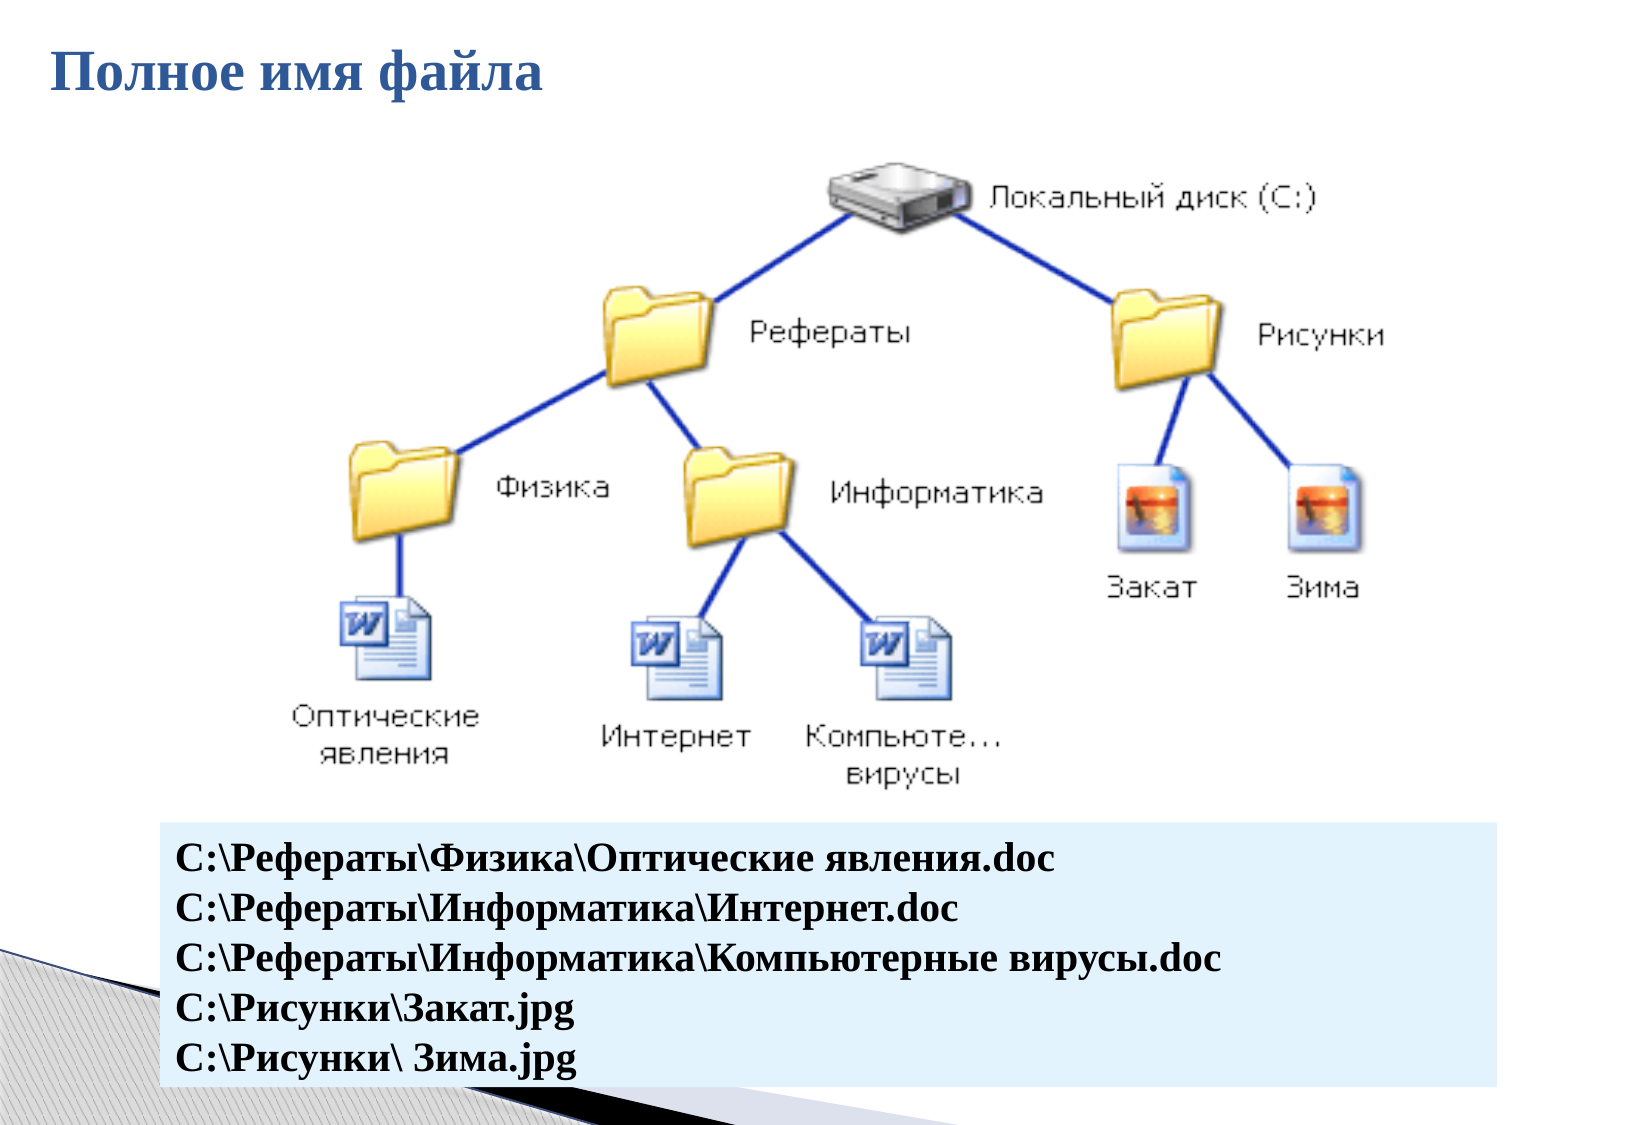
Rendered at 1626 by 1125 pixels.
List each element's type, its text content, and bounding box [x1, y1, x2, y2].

picture [268, 146, 1406, 811]
title Полное имя файла [35, 0, 1499, 134]
text_box C:\Рефераты\Физика\Оптические явления.doc C:\Рефераты\Информатика\Интернет.doc C:\Рефераты\Информатика\Компьютерные вирусы.doc C:\Рисунки\Закат.jpg C:\Рисунки\ Зима.jpg [159, 822, 1497, 1088]
